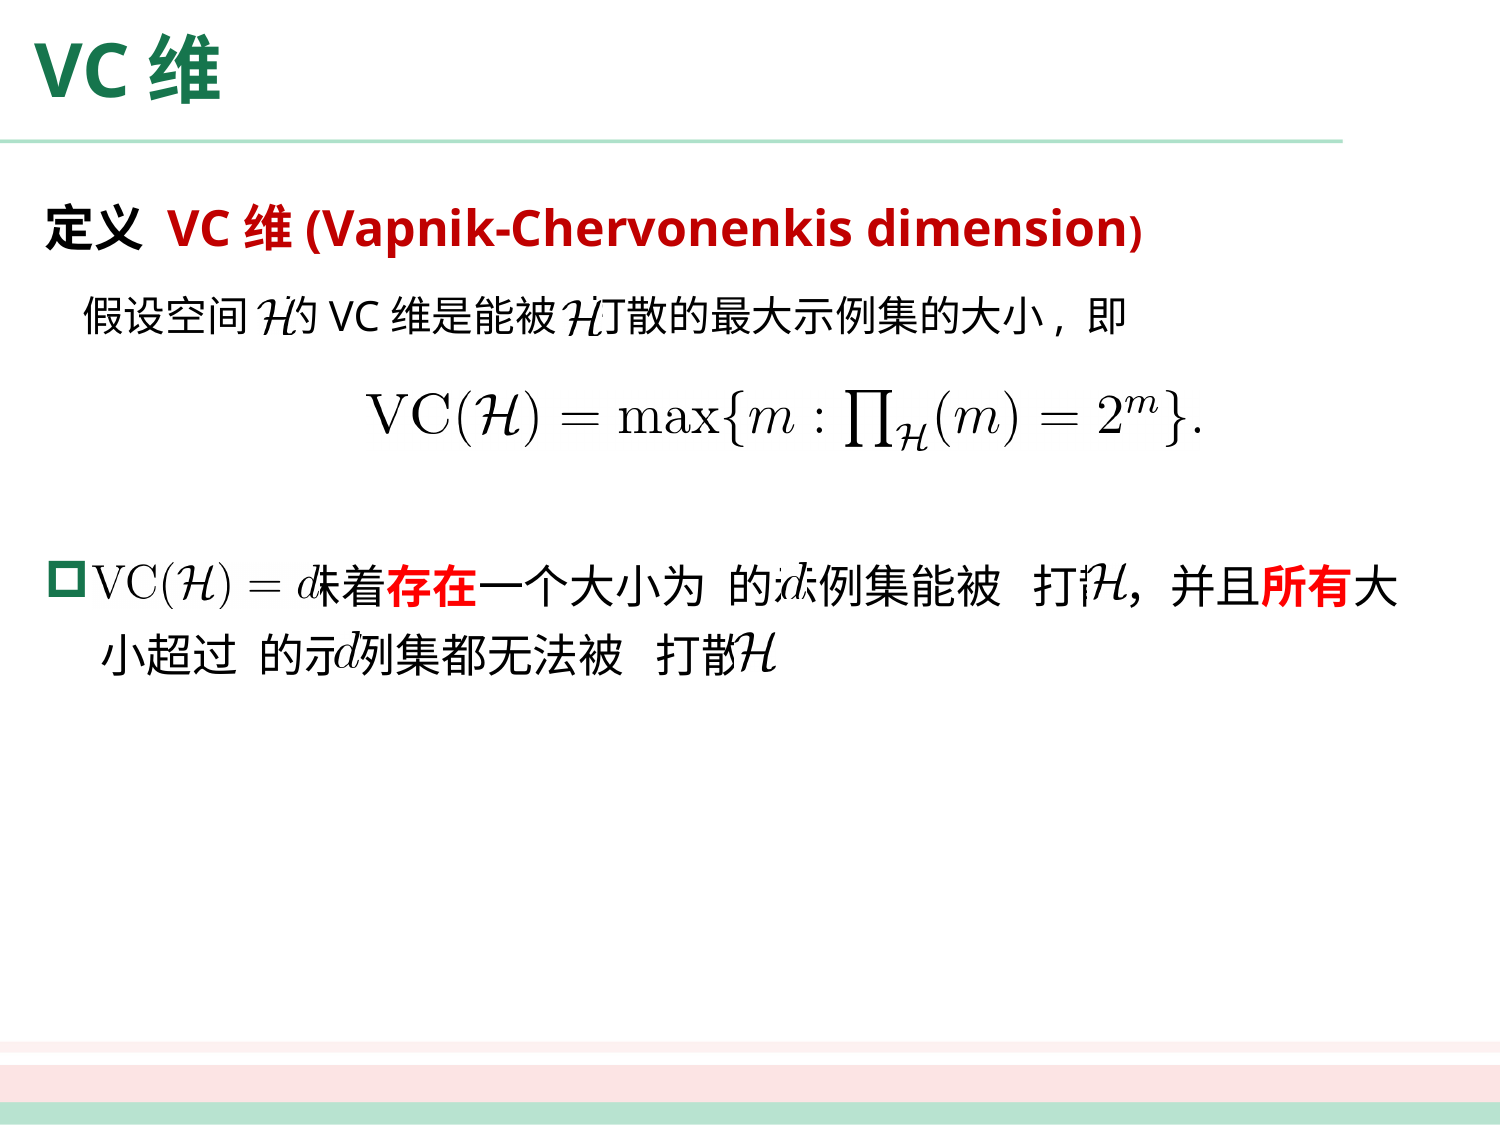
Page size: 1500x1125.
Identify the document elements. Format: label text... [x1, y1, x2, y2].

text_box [560, 296, 604, 349]
list 定义 VC维(Vapnik-Chervonenkis dimension) 假设空间 的VC维是能被 打散的最大示例集的大小, 即 [29, 196, 1446, 536]
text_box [364, 385, 1202, 454]
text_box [732, 627, 779, 685]
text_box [332, 626, 362, 681]
picture [0, 0, 1500, 1125]
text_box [779, 558, 809, 613]
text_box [255, 295, 298, 348]
title VC维 [19, 8, 1500, 138]
text_box 意味着存在一个大小为 的示例集能被 打散，并且所有大小超过 的示例集都无法被 打散。 [29, 536, 1446, 1007]
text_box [90, 558, 322, 614]
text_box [1085, 558, 1129, 613]
